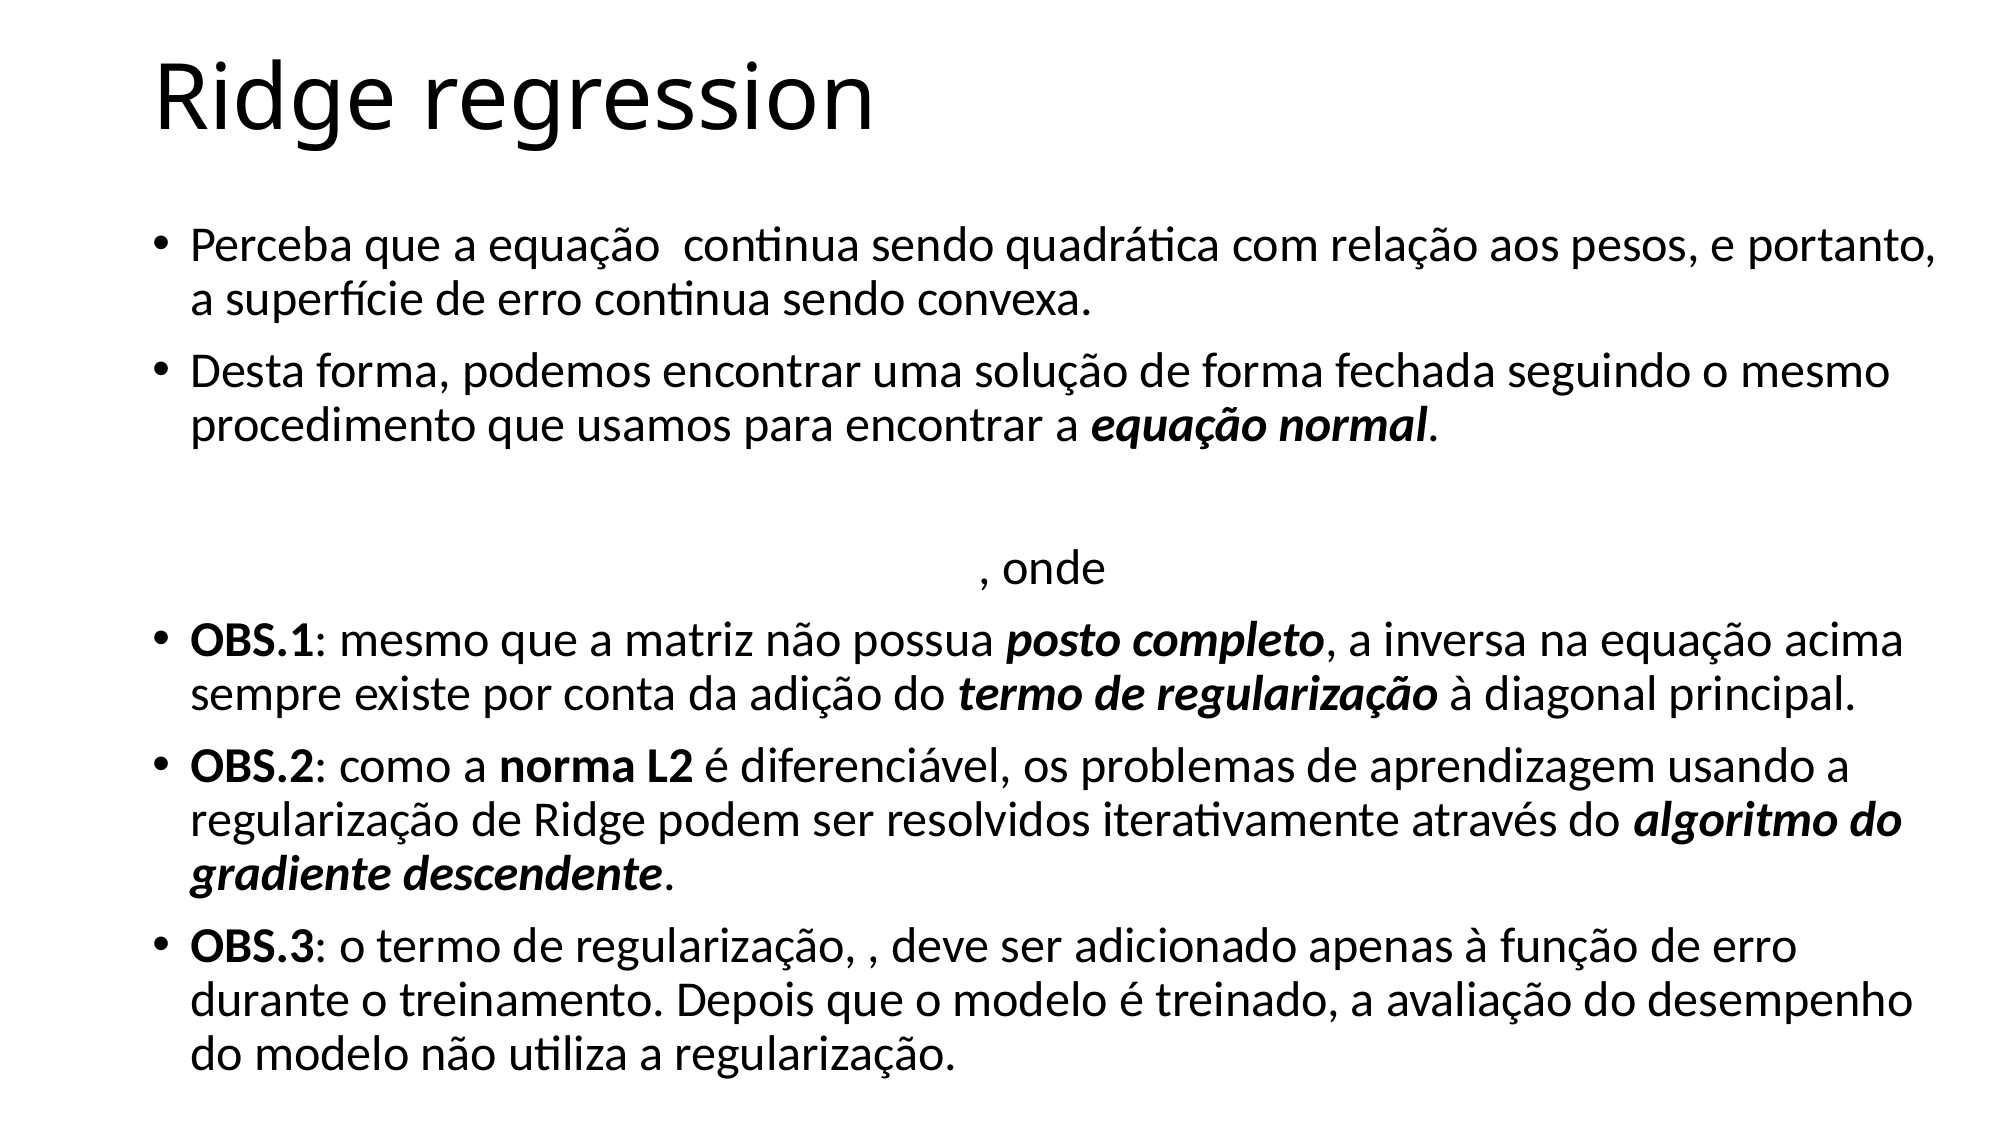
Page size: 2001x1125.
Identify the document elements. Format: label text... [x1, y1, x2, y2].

title Ridge regression [137, 30, 1863, 170]
